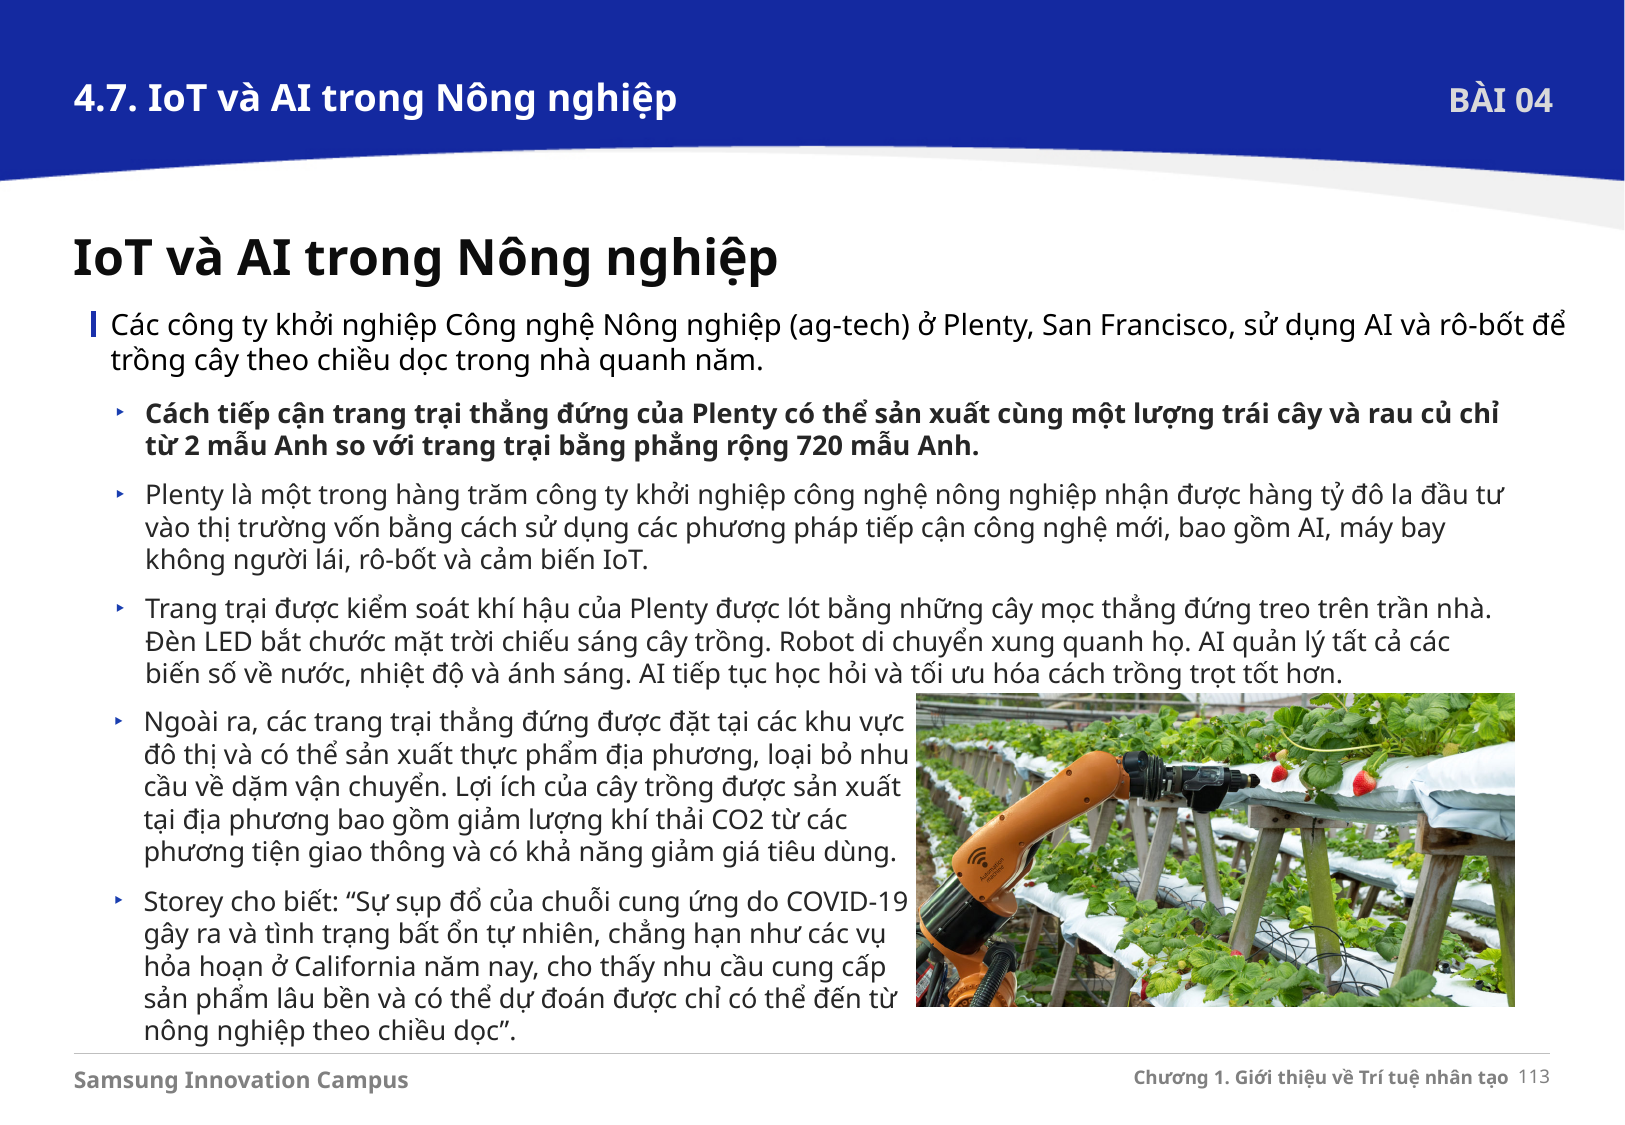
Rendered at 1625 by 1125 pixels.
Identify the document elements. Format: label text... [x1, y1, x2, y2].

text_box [91, 306, 1598, 1025]
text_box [73, 73, 1554, 120]
text_box IoT và AI trong Nông nghiệp [73, 224, 1552, 287]
picture [0, 0, 1625, 1125]
